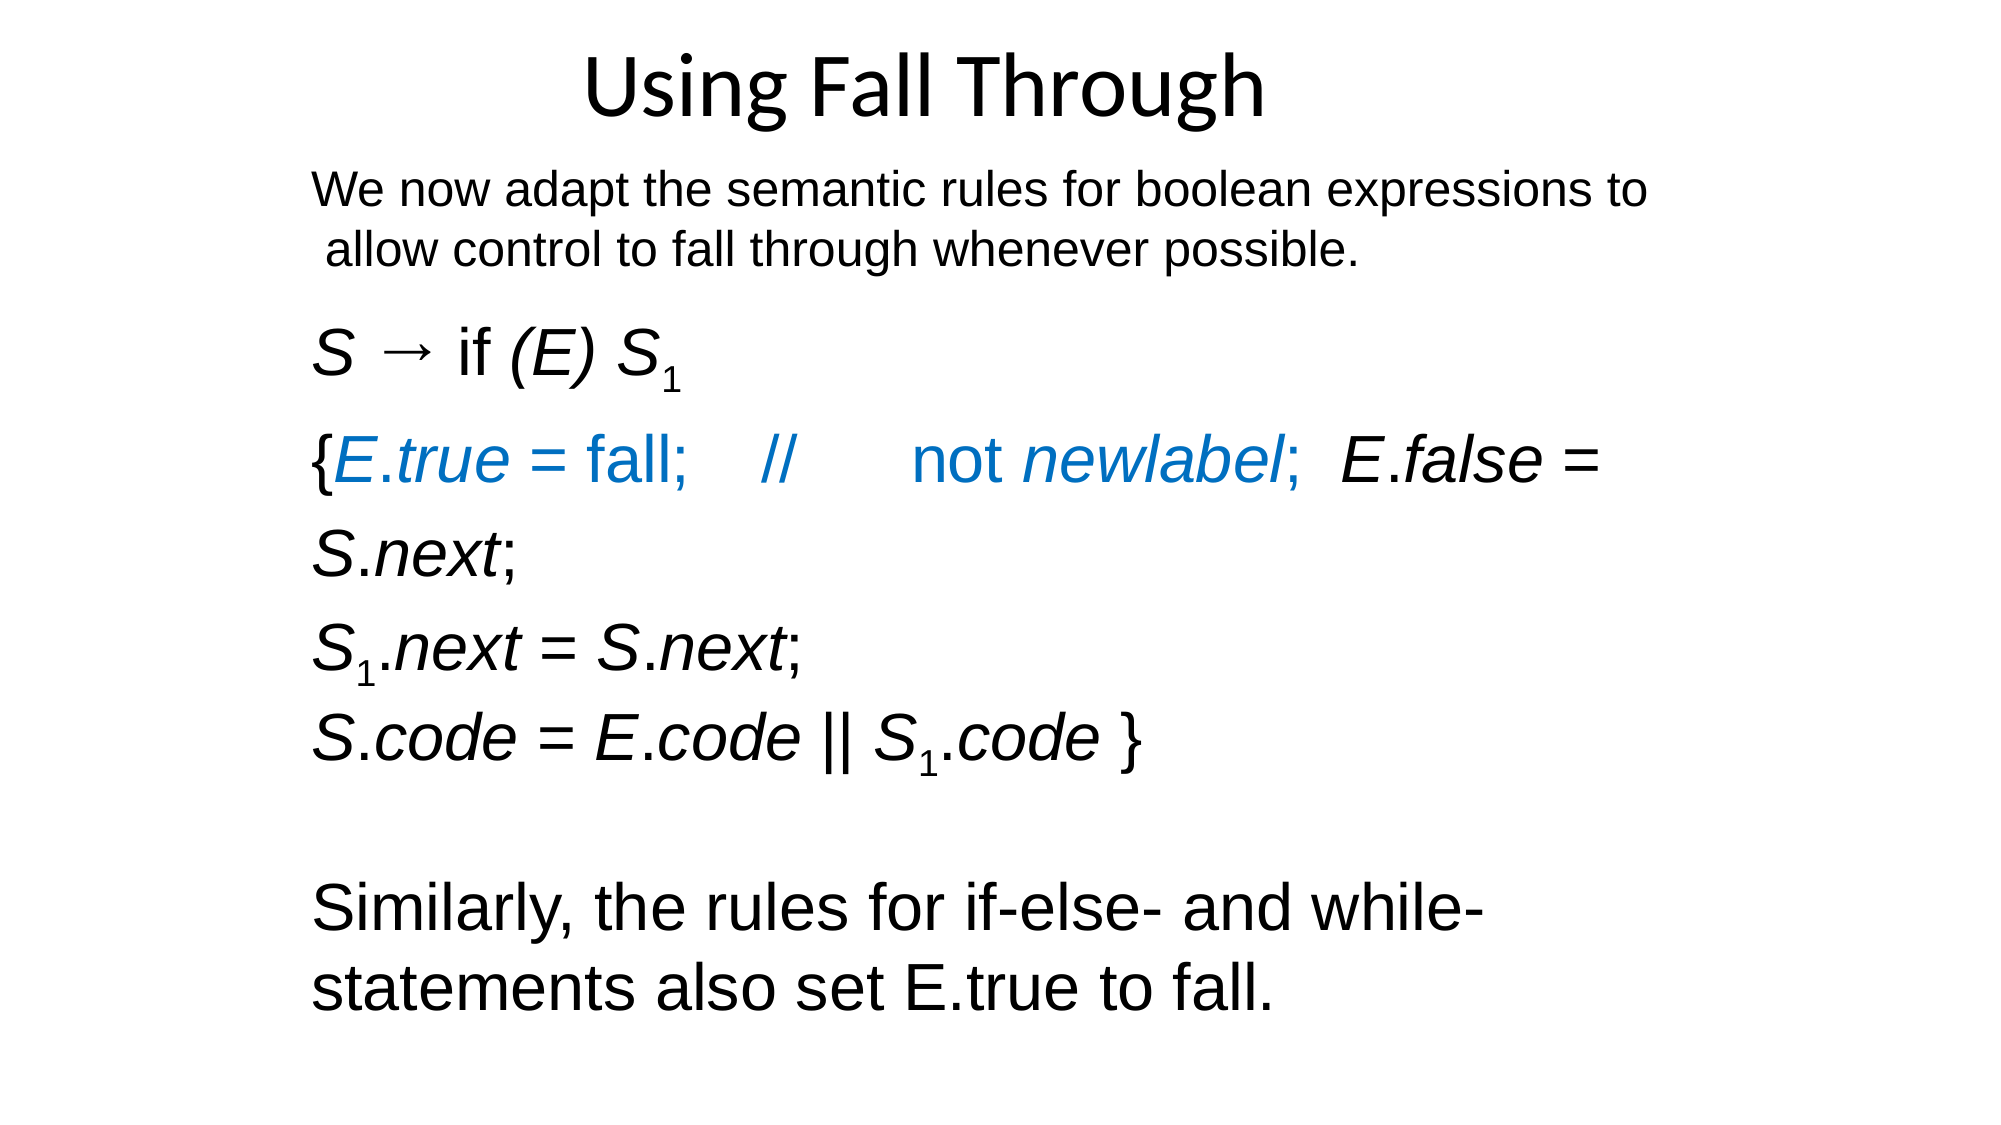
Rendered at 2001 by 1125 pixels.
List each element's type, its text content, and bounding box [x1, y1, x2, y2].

text_box We now adapt the semantic rules for boolean expressions to allow control to fall through whenever possible. S → if (E) S1 {E.true = fall; // not newlabel; E.false = S.next; S1.next = S.next; S.code = E.code || S1.code } Similarly, the rules for if-else- and while- statements also set E.true to fall. [300, 154, 1662, 1024]
title Using Fall Through [579, 0, 1420, 154]
